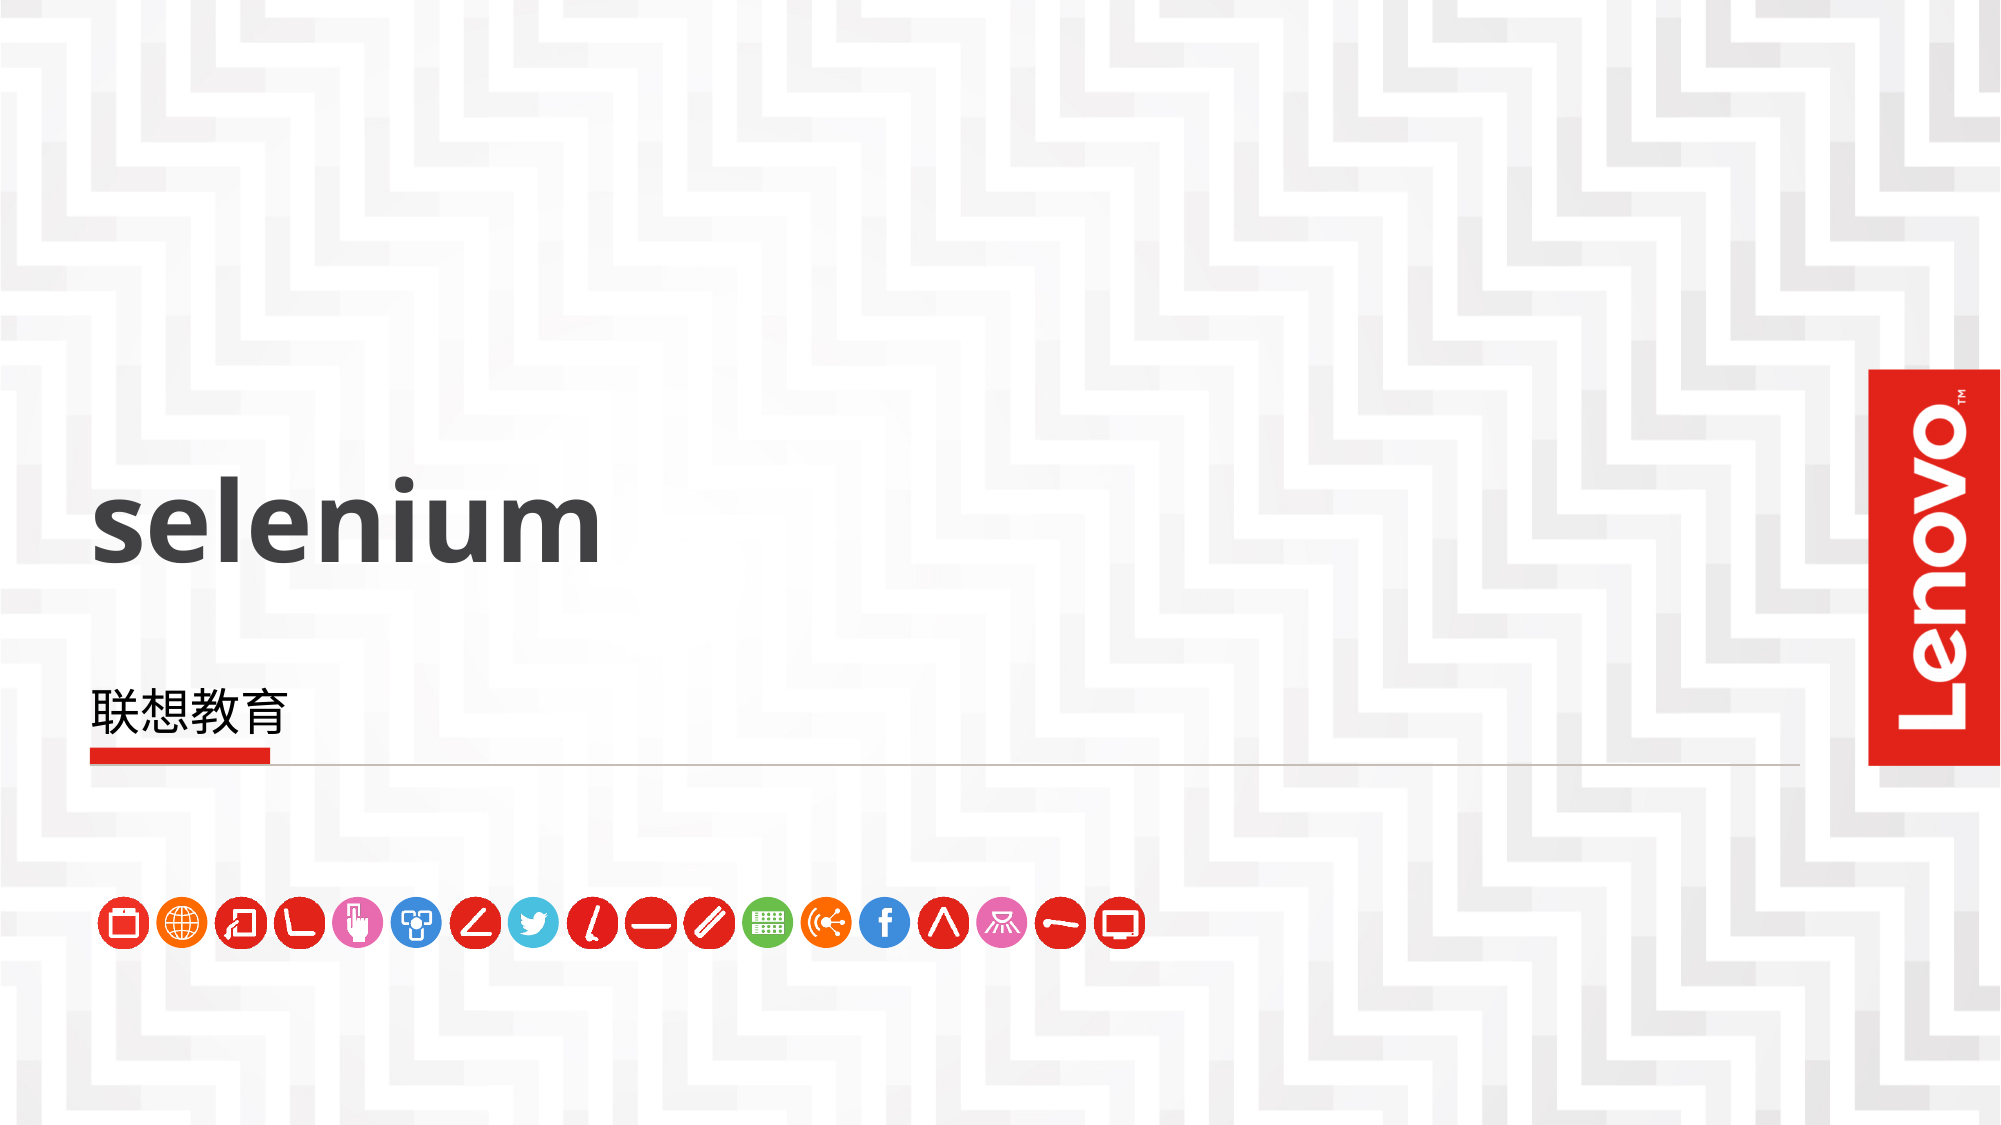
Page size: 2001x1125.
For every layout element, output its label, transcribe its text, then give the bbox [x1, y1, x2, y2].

title selenium [90, 336, 1522, 596]
subtitle 联想教育 [90, 666, 1520, 741]
picture [0, 0, 2001, 1125]
